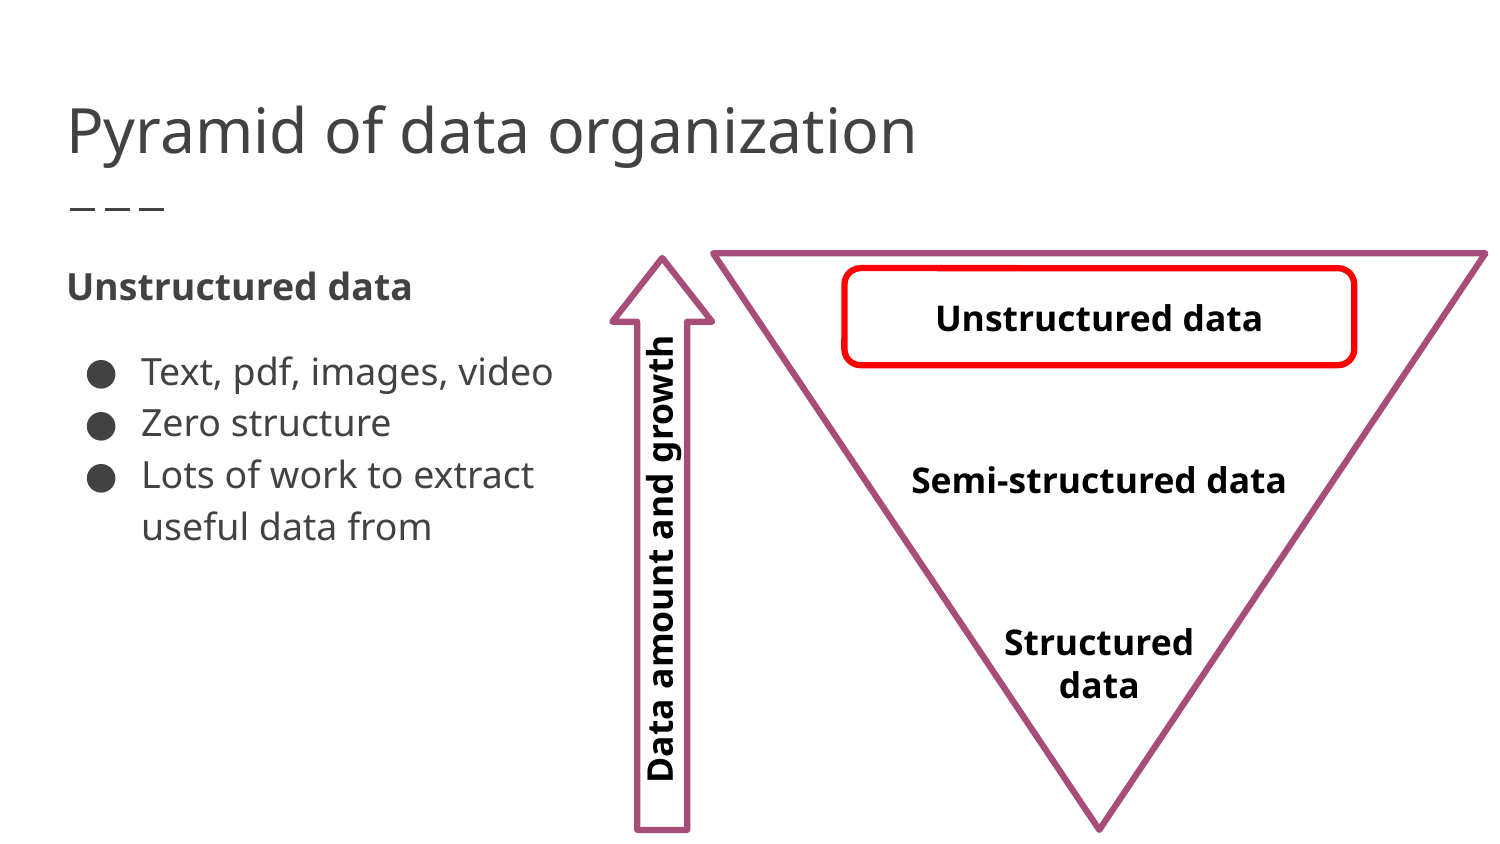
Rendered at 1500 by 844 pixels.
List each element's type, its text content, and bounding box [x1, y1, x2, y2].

text_box Semi-structured data [836, 443, 1362, 507]
text_box Unstructured data [836, 281, 844, 345]
text_box Unstructured data [1354, 281, 1362, 345]
text_box [1014, 703, 1185, 830]
title Pyramid of data organization [51, 61, 1449, 182]
text_box [713, 253, 1486, 443]
text_box [844, 268, 1355, 366]
text_box Structured data [966, 605, 1233, 703]
list Unstructured data Text, pdf, images, video Zero structure Lots of work to extract useful data from [51, 240, 589, 750]
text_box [612, 257, 713, 831]
text_box [883, 507, 1316, 631]
